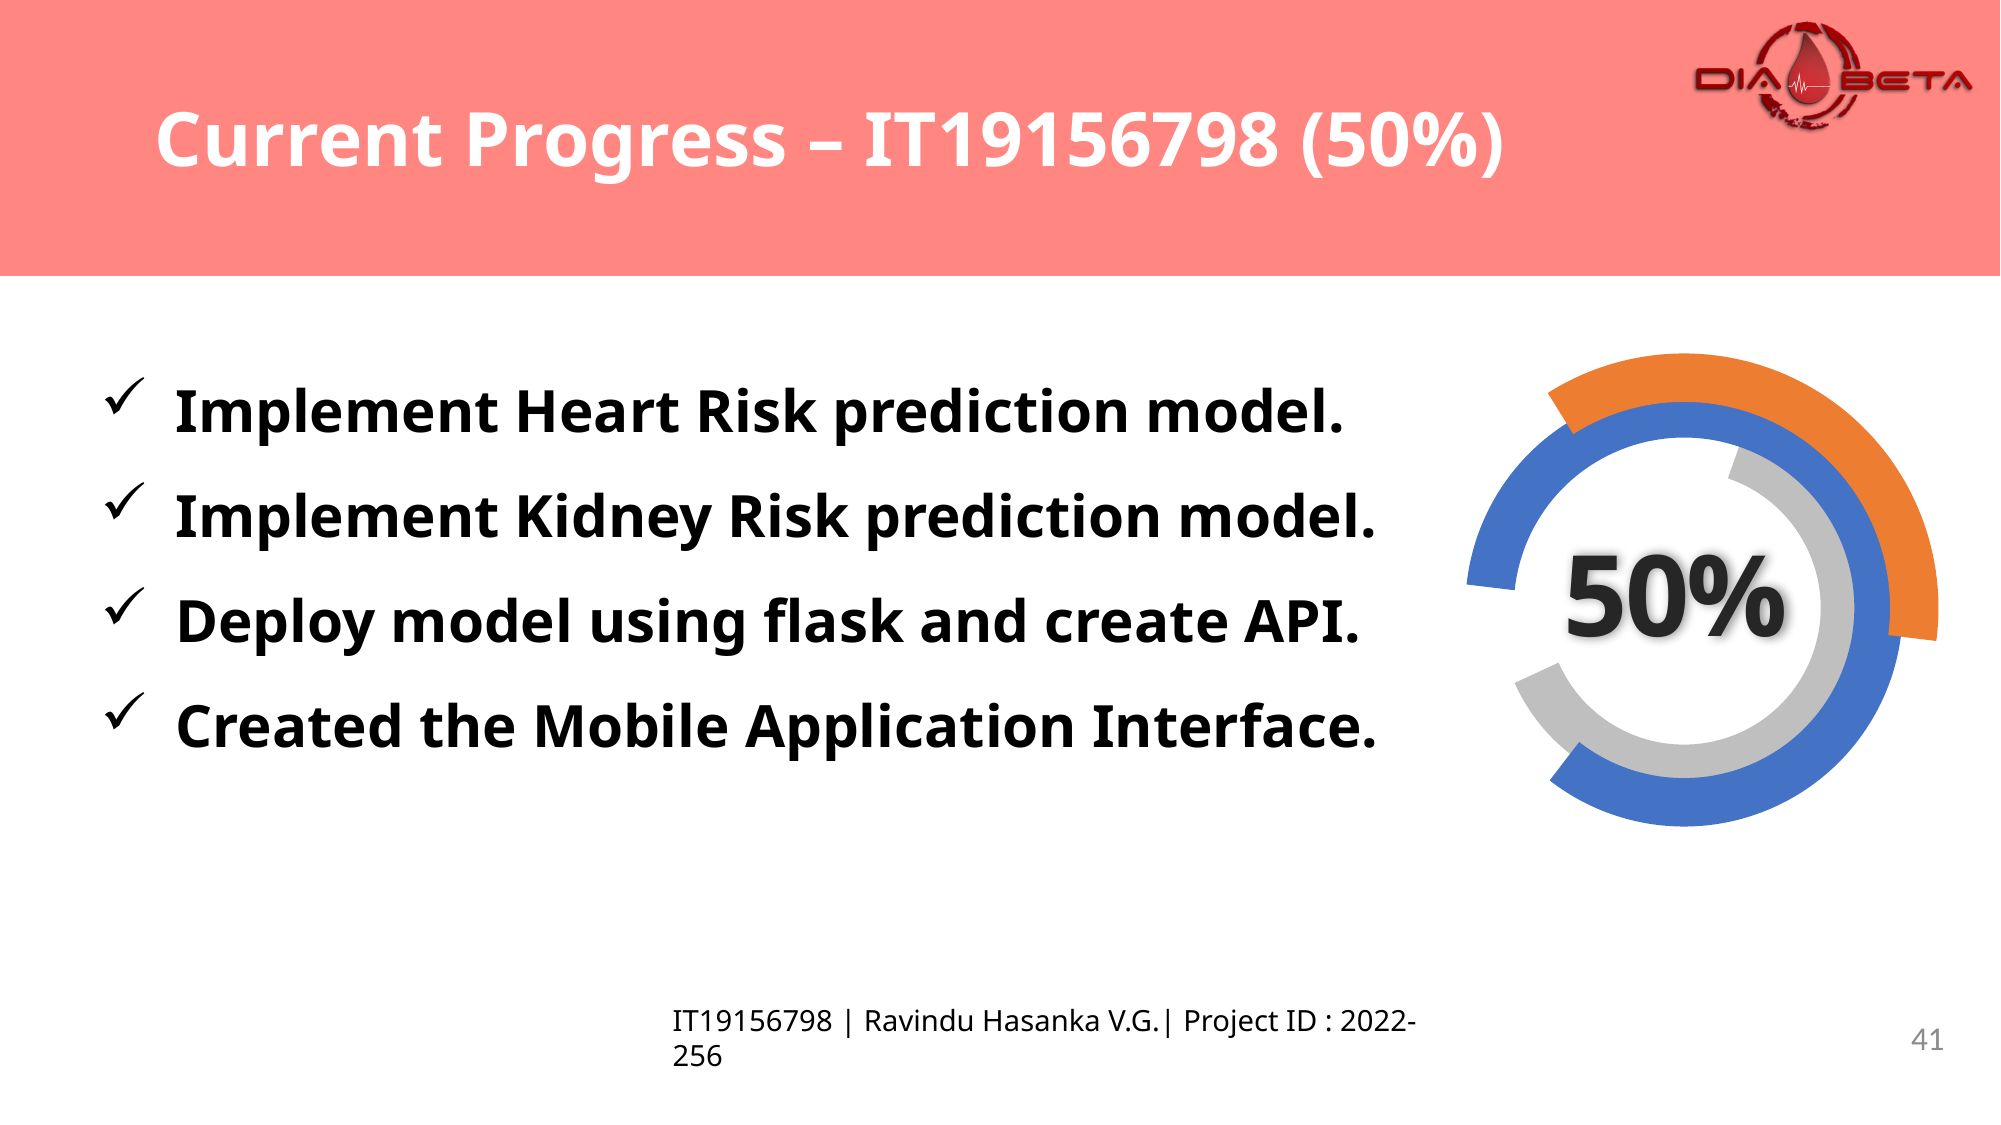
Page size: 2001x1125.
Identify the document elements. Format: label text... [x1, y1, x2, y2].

slide_number 41 [1513, 1007, 1960, 1068]
text_box IT19156798 | Ravindu Hasanka V.G.| Project ID : 2022-256 [657, 1007, 1468, 1067]
text_box [0, 0, 2000, 277]
text_box Current Progress – IT19156798 (50%) [140, 101, 1575, 189]
text_box Implement Heart Risk prediction model. Implement Kidney Risk prediction model. Deploy model using flask and create API. Created the Mobile Application Interface. [85, 331, 1643, 976]
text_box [1453, 377, 1915, 839]
picture [1575, 0, 2000, 220]
